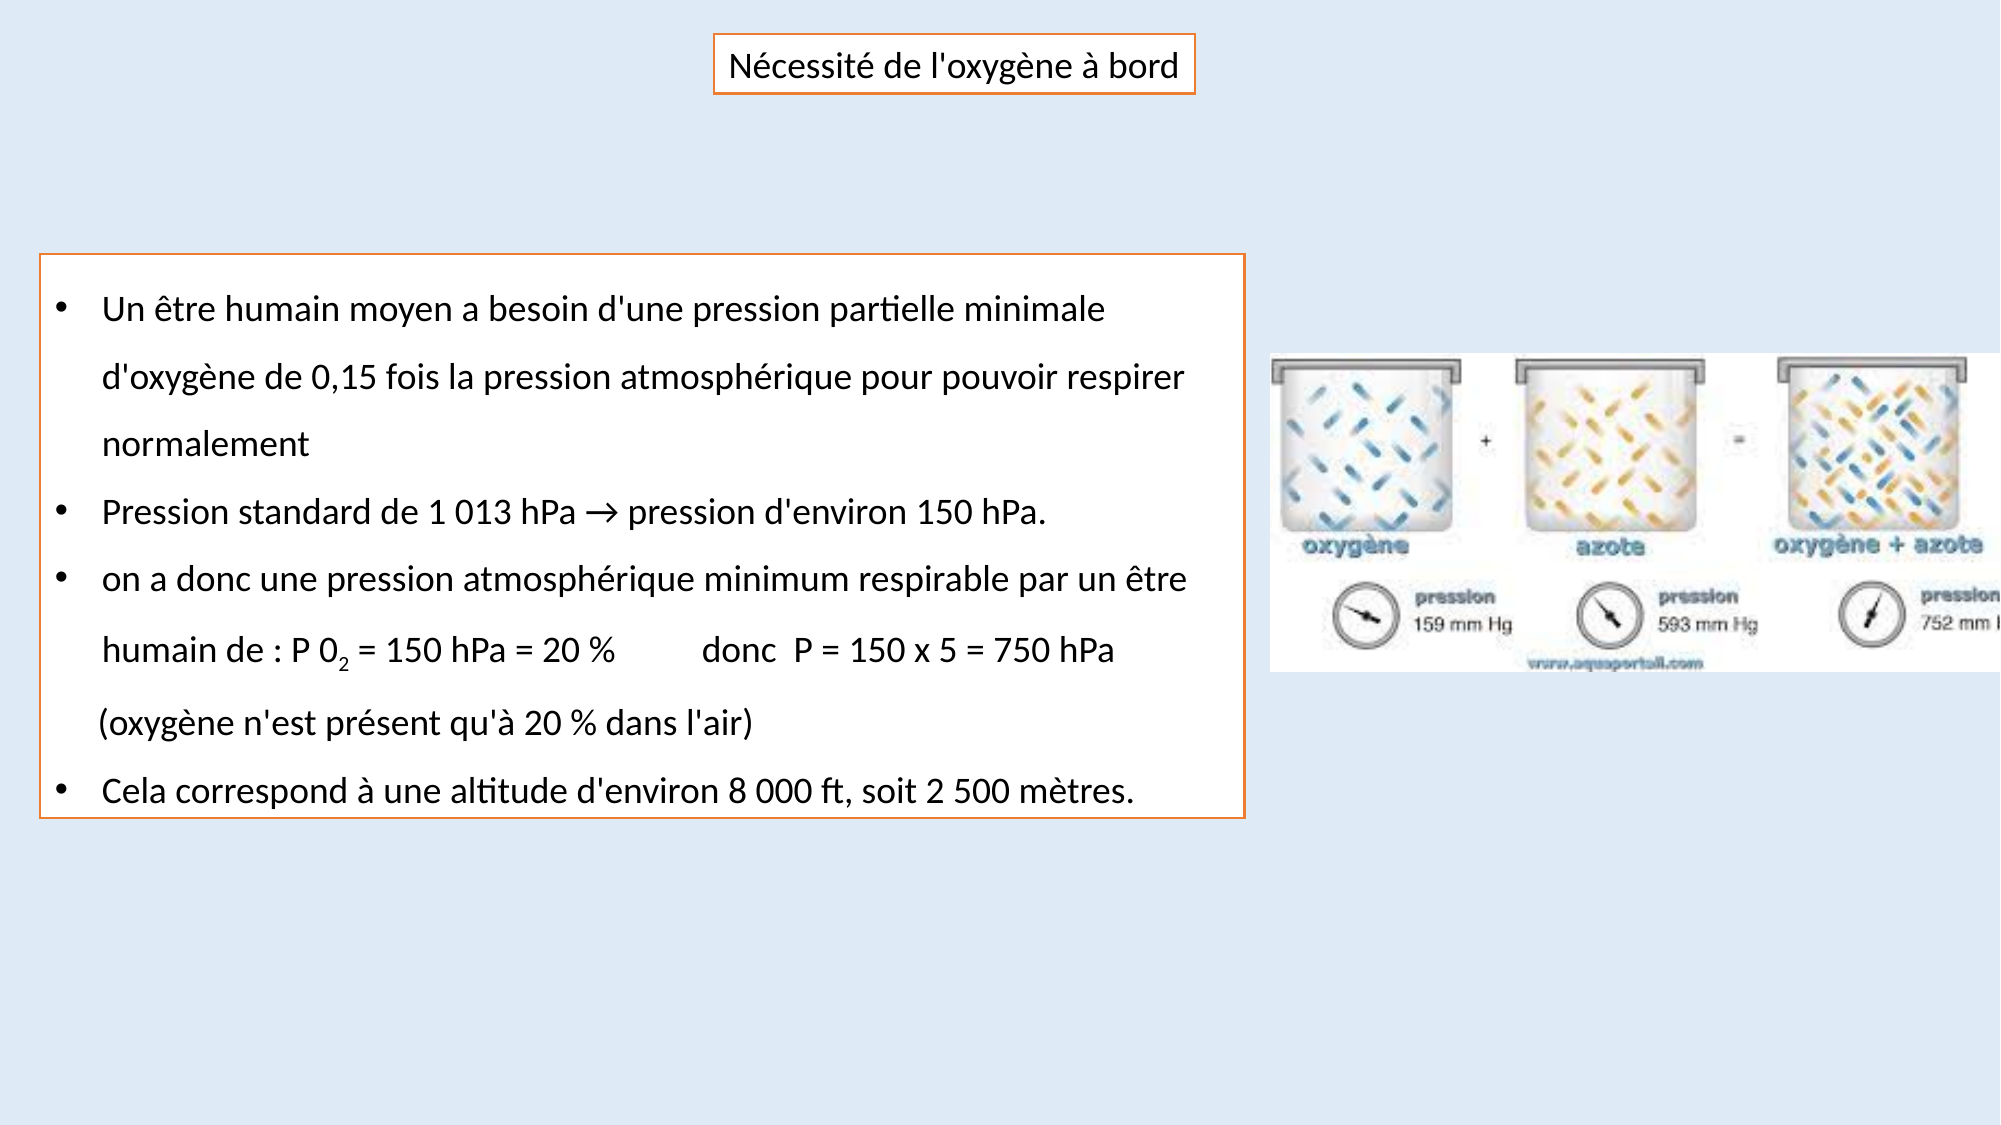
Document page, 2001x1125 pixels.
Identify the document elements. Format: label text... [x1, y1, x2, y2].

text_box Nécessité de l'oxygène à bord [713, 33, 1196, 95]
text_box Un être humain moyen a besoin d'une pression partielle minimale d'oxygène de 0,15 fois la pression atmosphérique pour pouvoir respirer normalement Pression standard de 1 013 hPa → pression d'environ 150 hPa. on a donc une pression atmosphérique minimum respirable par un être humain de : P 02 = 150 hPa = 20 % donc P = 150 x 5 = 750 hPa (oxygène n'est présent qu'à 20 % dans l'air) Cela correspond à une altitude d'environ 8 000 ft, soit 2 500 mètres. [39, 253, 1246, 819]
picture [1270, 353, 2000, 672]
